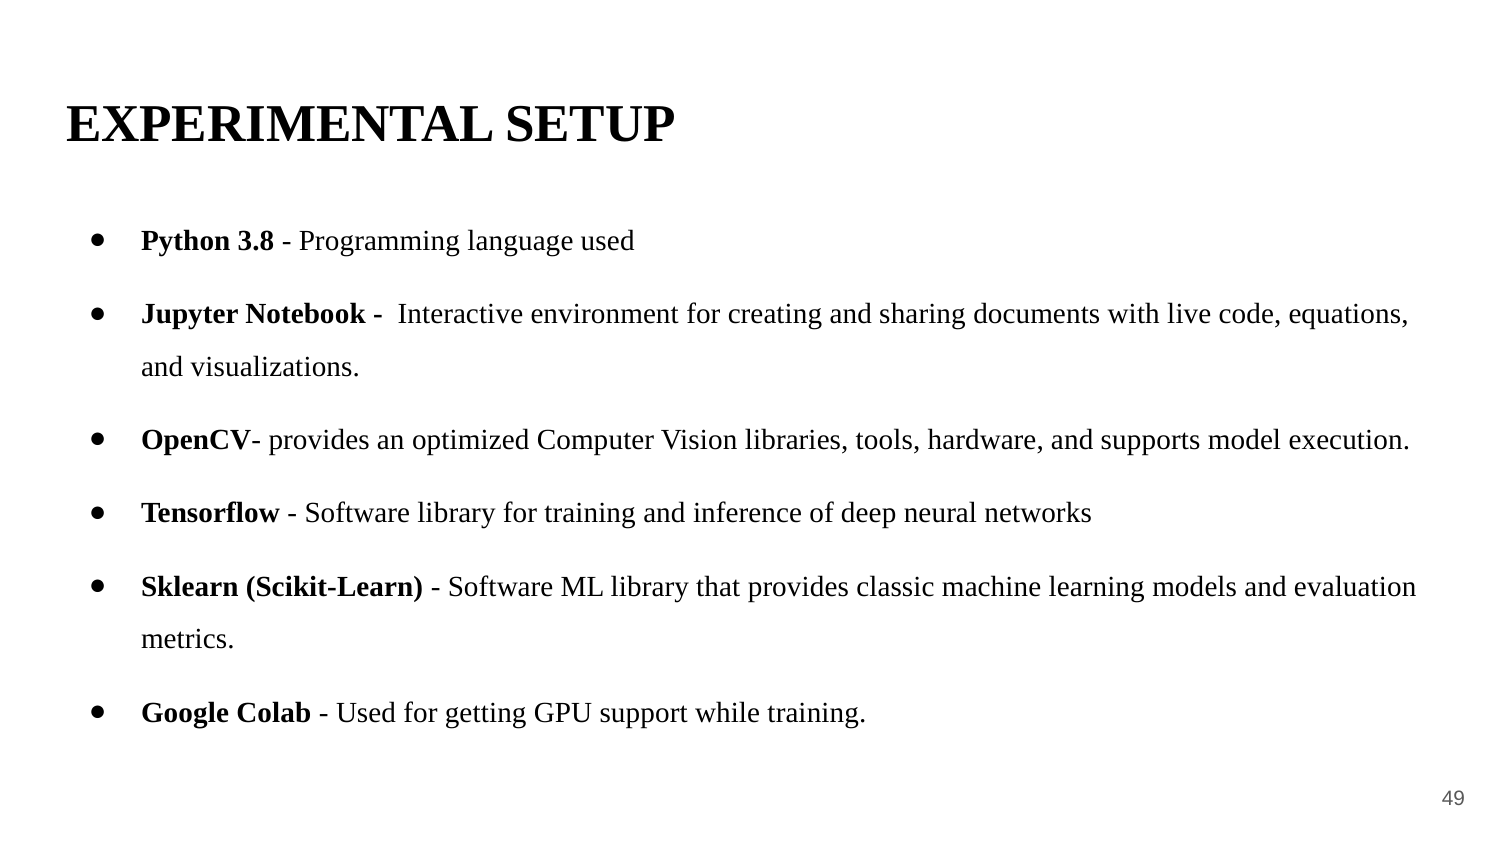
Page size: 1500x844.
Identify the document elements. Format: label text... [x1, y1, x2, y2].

list Python 3.8 - Programming language used Jupyter Notebook - Interactive environment for creating and sharing documents with live code, equations, and visualizations. OpenCV- provides an optimized Computer Vision libraries, tools, hardware, and supports model execution. Tensorflow - Software library for training and inference of deep neural networks Sklearn (Scikit-Learn) - Software ML library that provides classic machine learning models and evaluation metrics. Google Colab - Used for getting GPU support while training. [51, 189, 1449, 750]
slide_number ‹#› [1389, 764, 1480, 830]
title EXPERIMENTAL SETUP [51, 72, 1449, 167]
